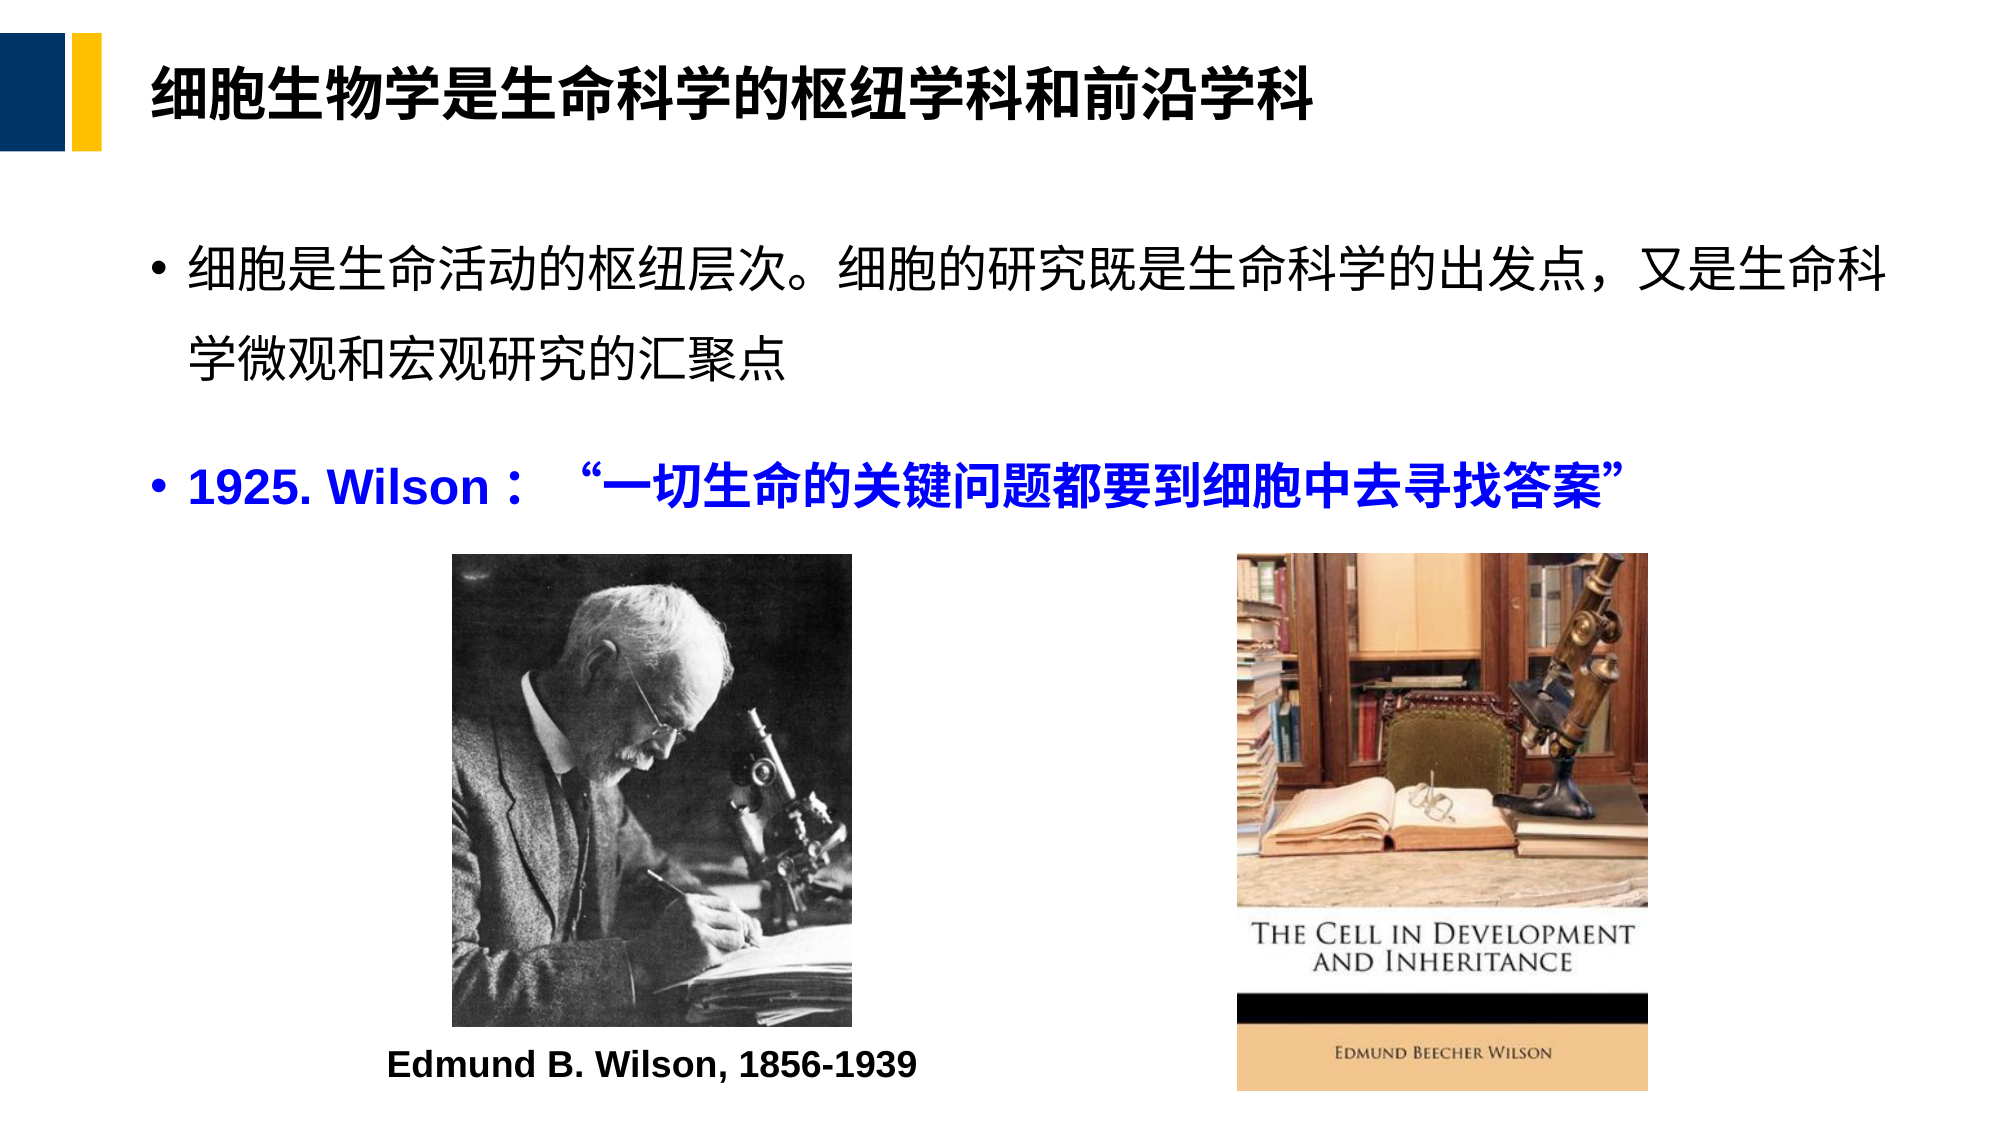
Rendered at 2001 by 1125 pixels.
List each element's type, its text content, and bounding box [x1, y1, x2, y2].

list 细胞是生命活动的枢纽层次。细胞的研究既是生命科学的出发点，又是生命科学微观和宏观研究的汇聚点 1925. Wilson：“一切生命的关键问题都要到细胞中去寻找答案” [135, 200, 1950, 1092]
picture [1237, 553, 1648, 1091]
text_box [369, 554, 936, 1094]
title 细胞生物学是生命科学的枢纽学科和前沿学科 [135, 33, 1950, 152]
